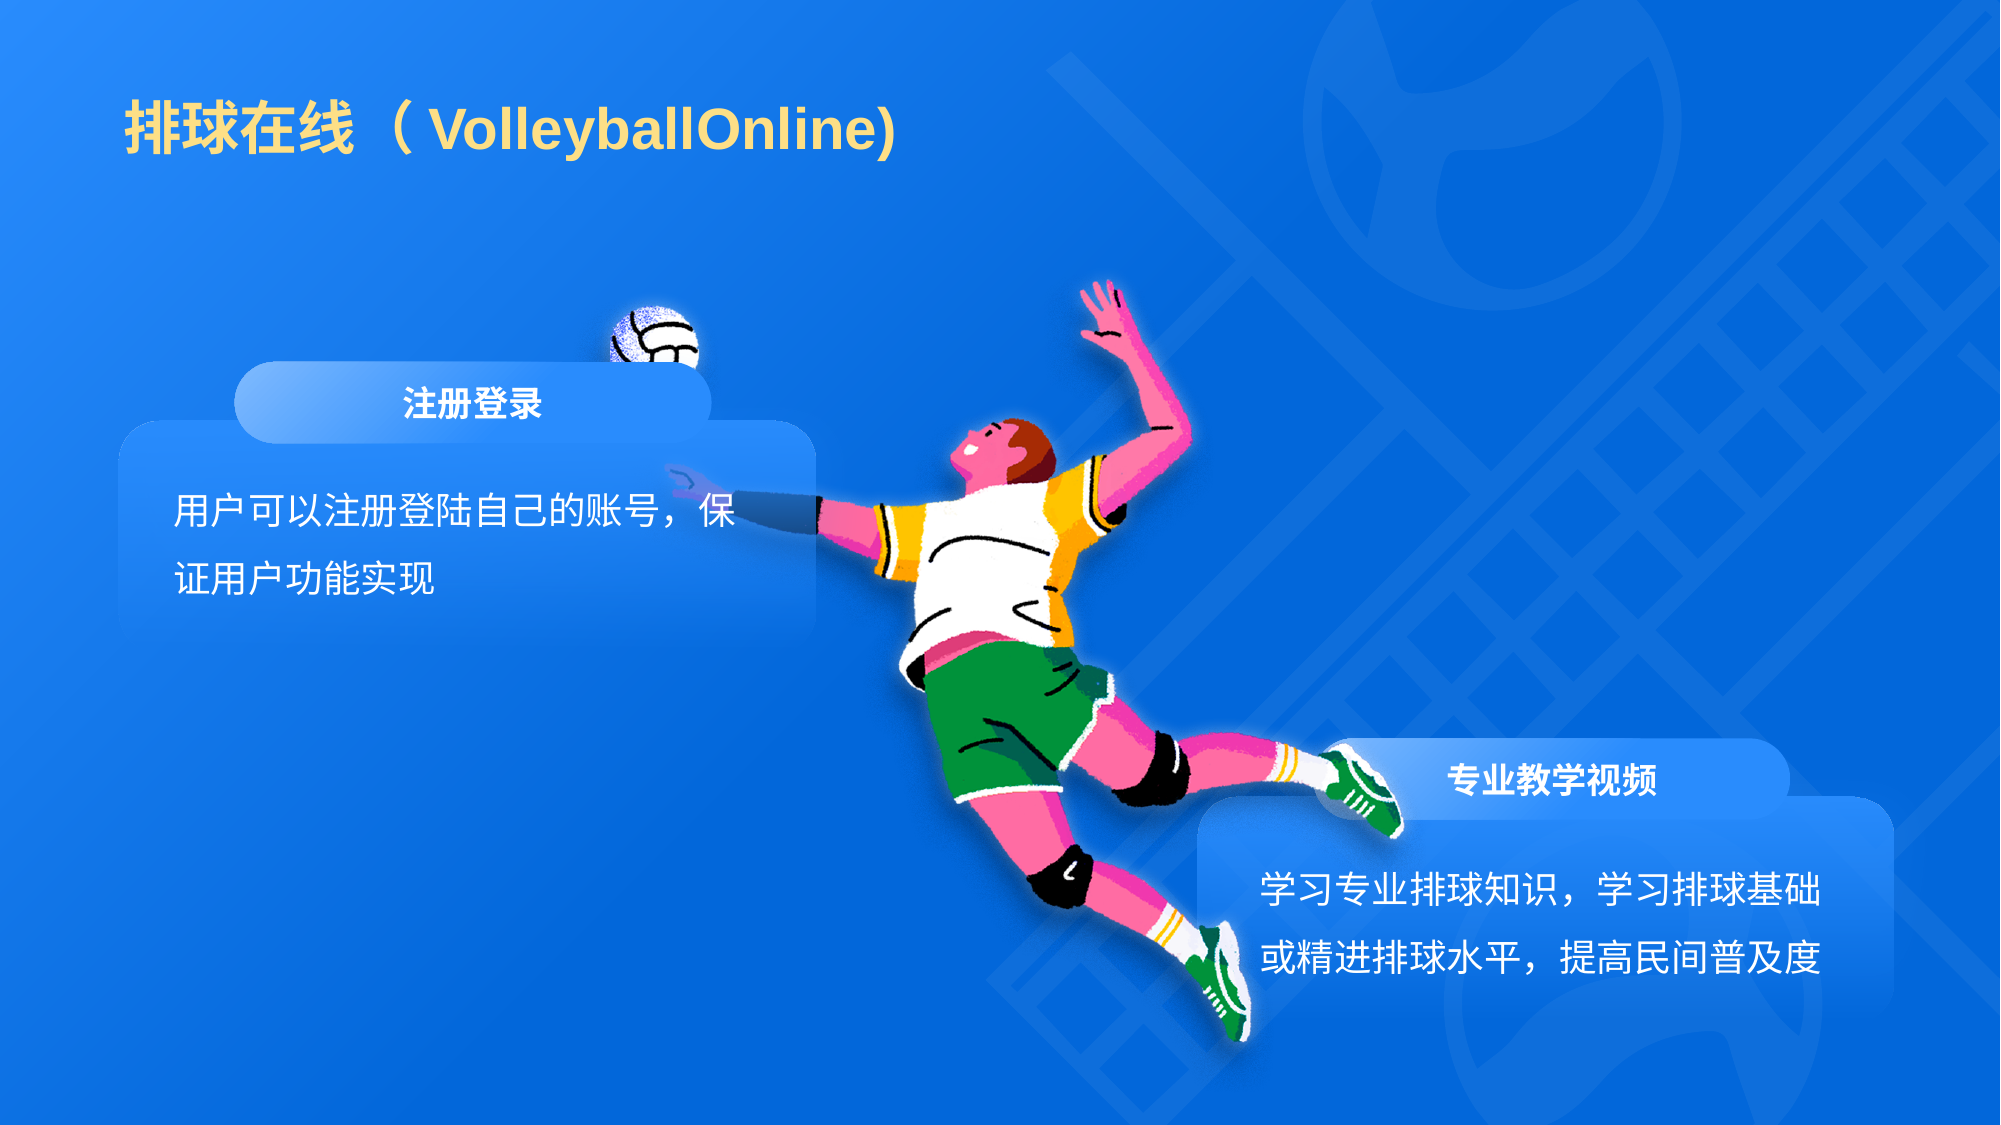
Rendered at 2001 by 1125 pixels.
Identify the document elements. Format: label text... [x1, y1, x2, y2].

title 排球在线（VolleyballOnline) [108, 21, 1890, 169]
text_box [108, 190, 1894, 1101]
